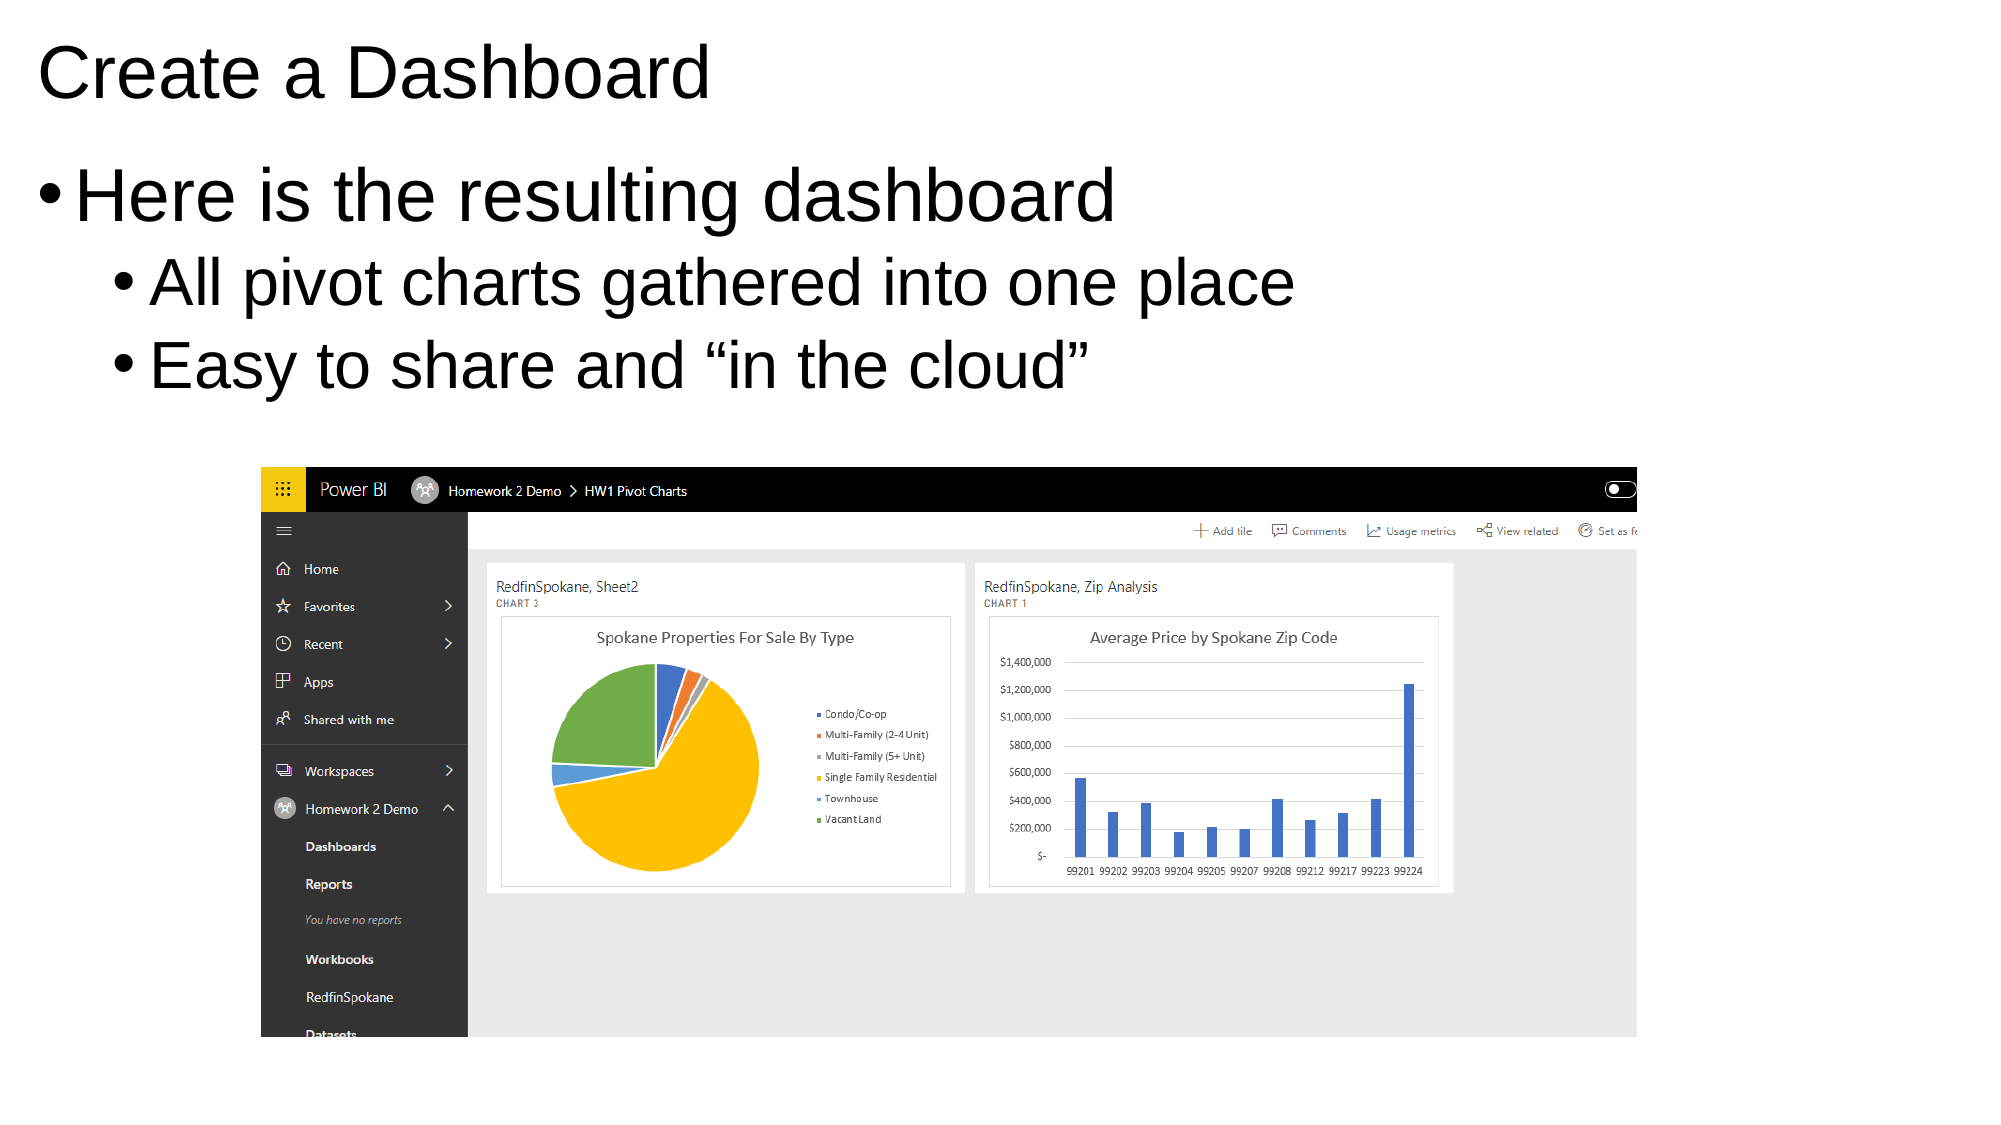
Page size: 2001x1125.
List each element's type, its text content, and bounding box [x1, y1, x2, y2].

picture [261, 467, 1637, 1037]
list Here is the resulting dashboard All pivot charts gathered into one place Easy to share and “in the cloud” [22, 149, 1978, 1100]
title Create a Dashboard [22, 25, 1978, 123]
